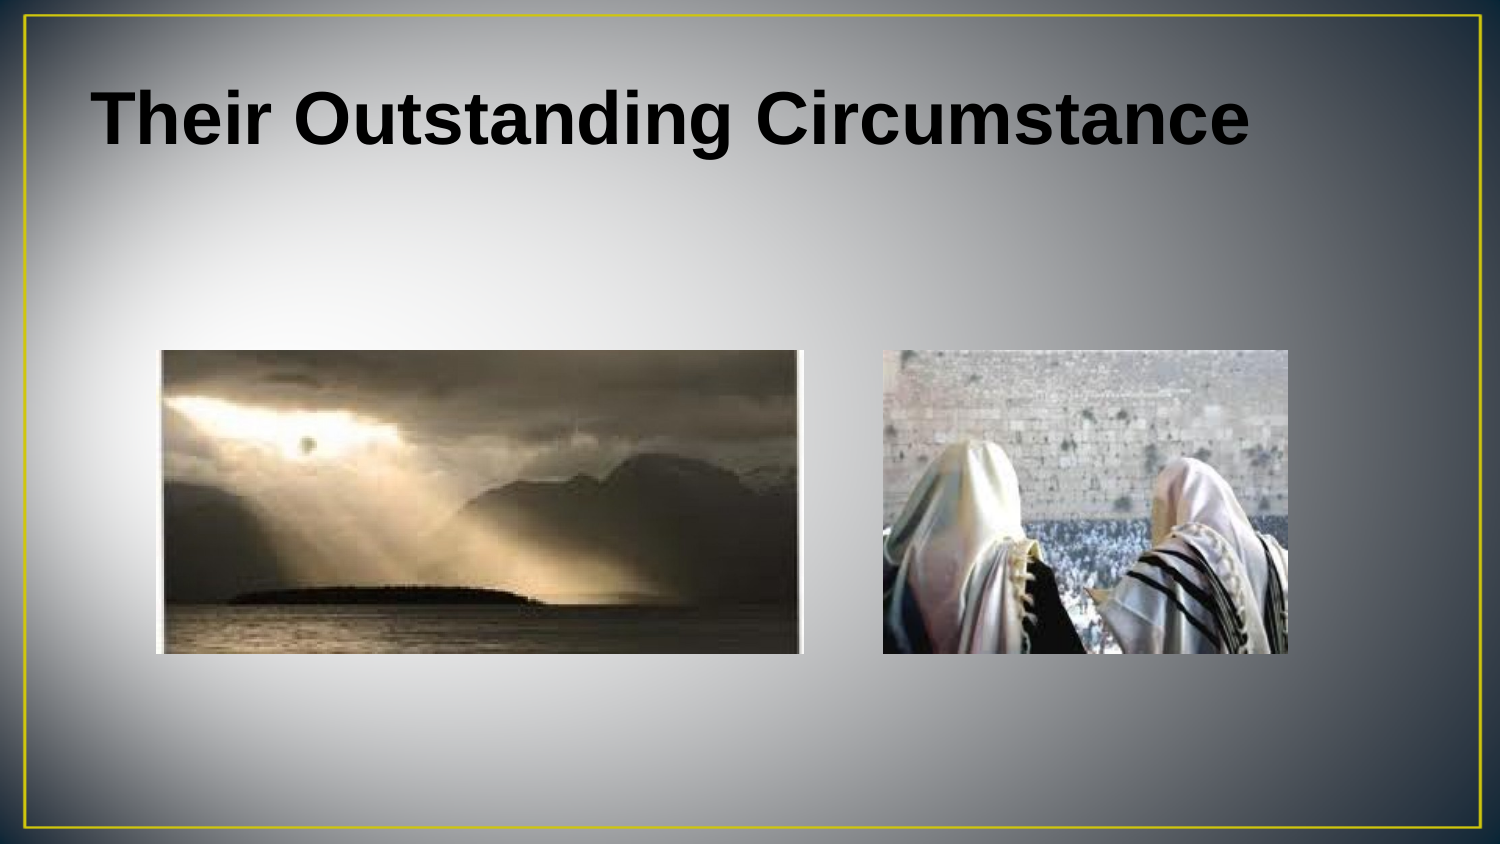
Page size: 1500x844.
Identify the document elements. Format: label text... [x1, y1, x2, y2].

title Their Outstanding Circumstance [75, 33, 1425, 175]
picture [0, 0, 1500, 844]
